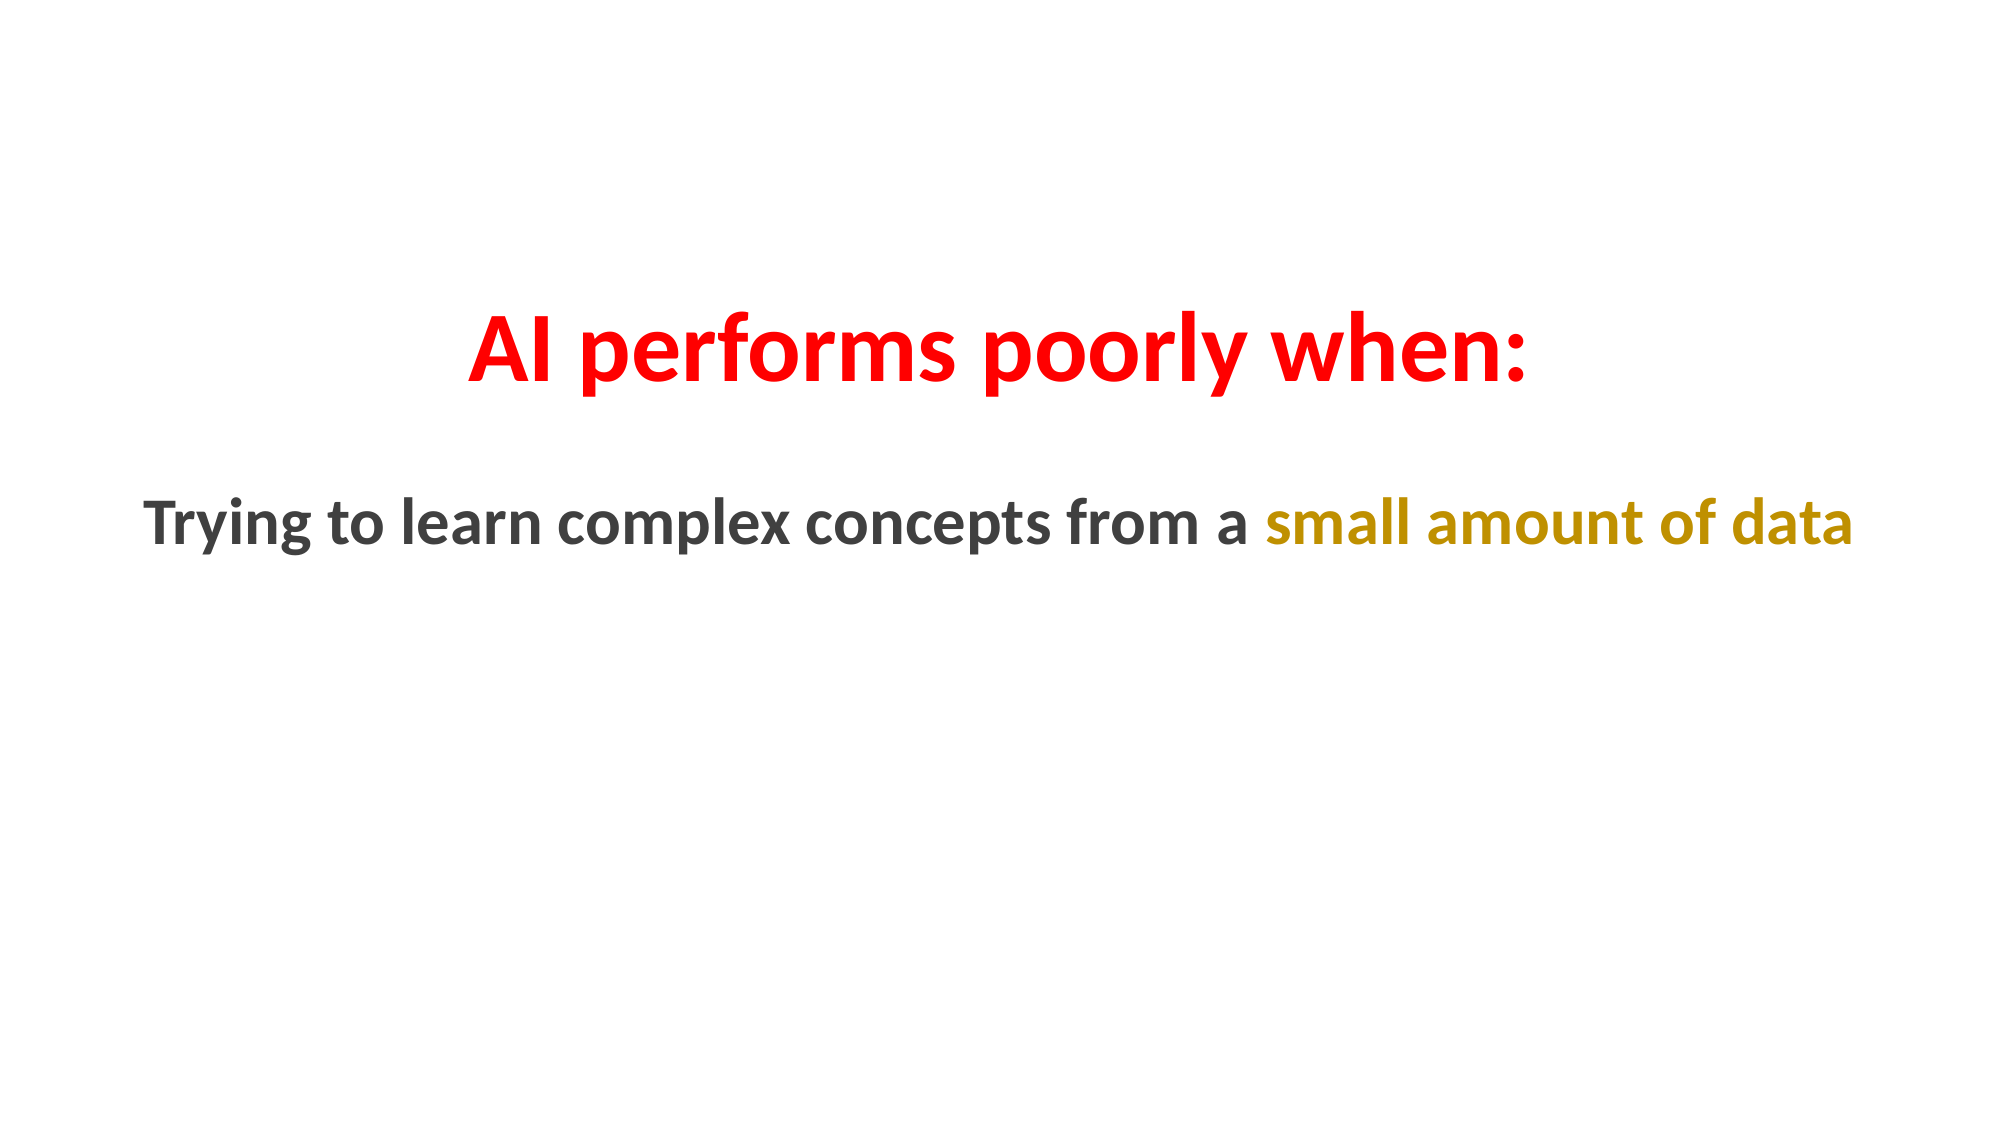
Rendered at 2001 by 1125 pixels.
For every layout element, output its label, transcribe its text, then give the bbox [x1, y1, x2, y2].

text_box AI performs poorly when: [266, 246, 1734, 438]
text_box Trying to learn complex concepts from a small amount of data [128, 464, 1872, 565]
